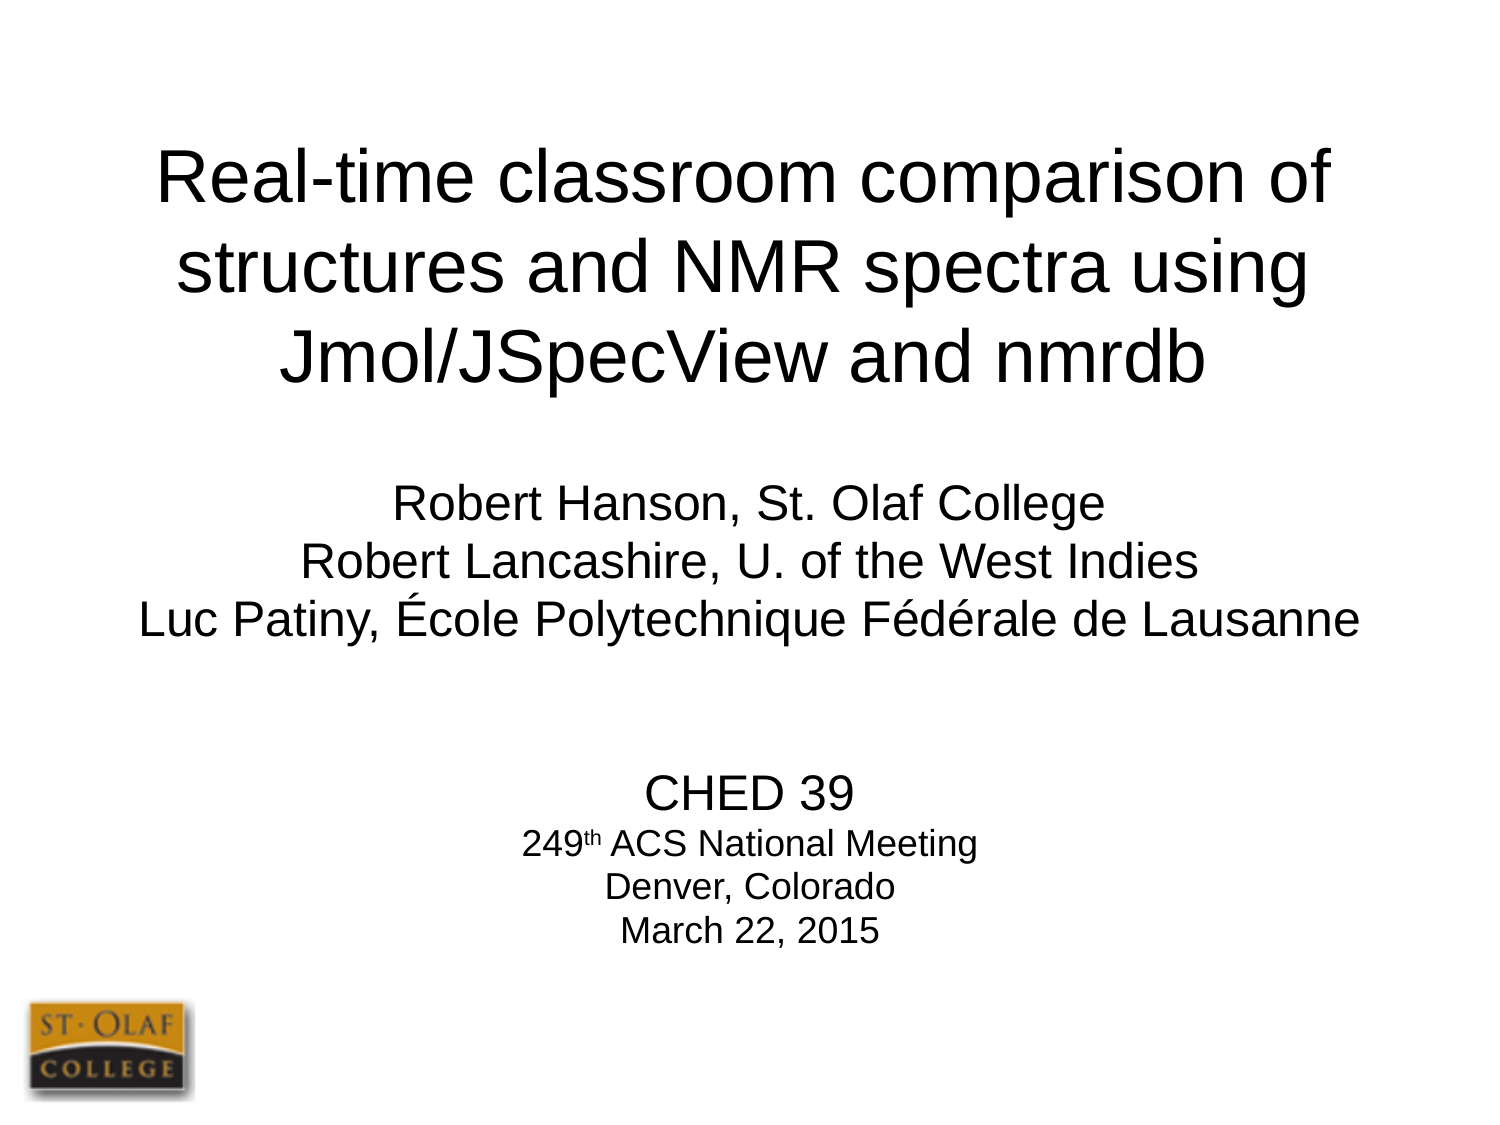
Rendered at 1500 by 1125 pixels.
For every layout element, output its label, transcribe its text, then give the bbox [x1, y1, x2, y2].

text_box Robert Hanson, St. Olaf College Robert Lancashire, U. of the West Indies Luc Patiny, École Polytechnique Fédérale de Lausanne CHED 39 249th ACS National Meeting Denver, Colorado March 22, 2015 [62, 474, 1438, 1013]
picture [12, 990, 208, 1108]
text_box Real-time classroom comparison of structures and NMR spectra using Jmol/JSpecView and nmrdb [99, 50, 1388, 474]
